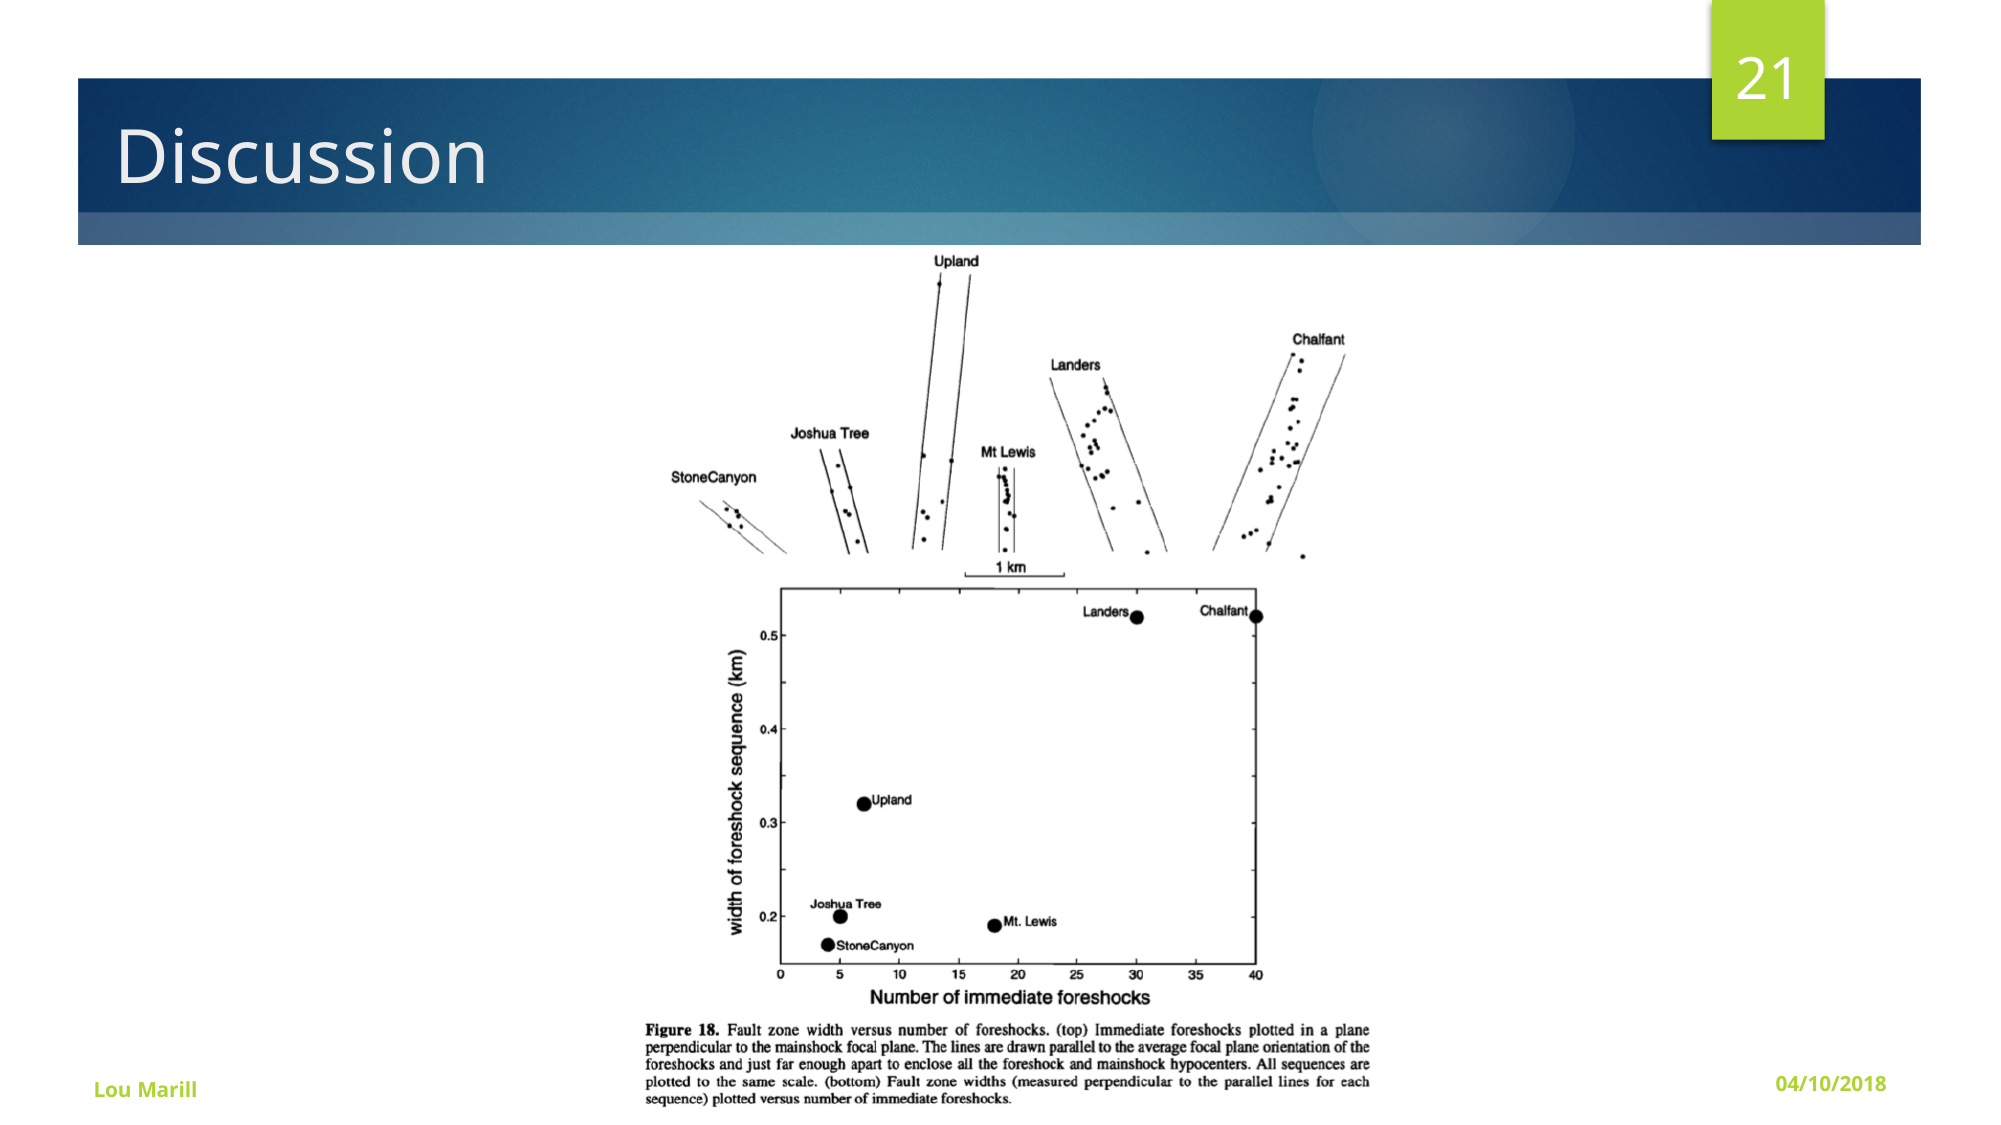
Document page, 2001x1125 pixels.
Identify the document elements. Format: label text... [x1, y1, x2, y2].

title Discussion [99, 95, 1902, 212]
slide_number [1739, 1062, 1902, 1113]
footer Lou Marill [78, 1062, 602, 1113]
slide_number 21 [1697, 1, 1840, 128]
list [607, 244, 1387, 1125]
